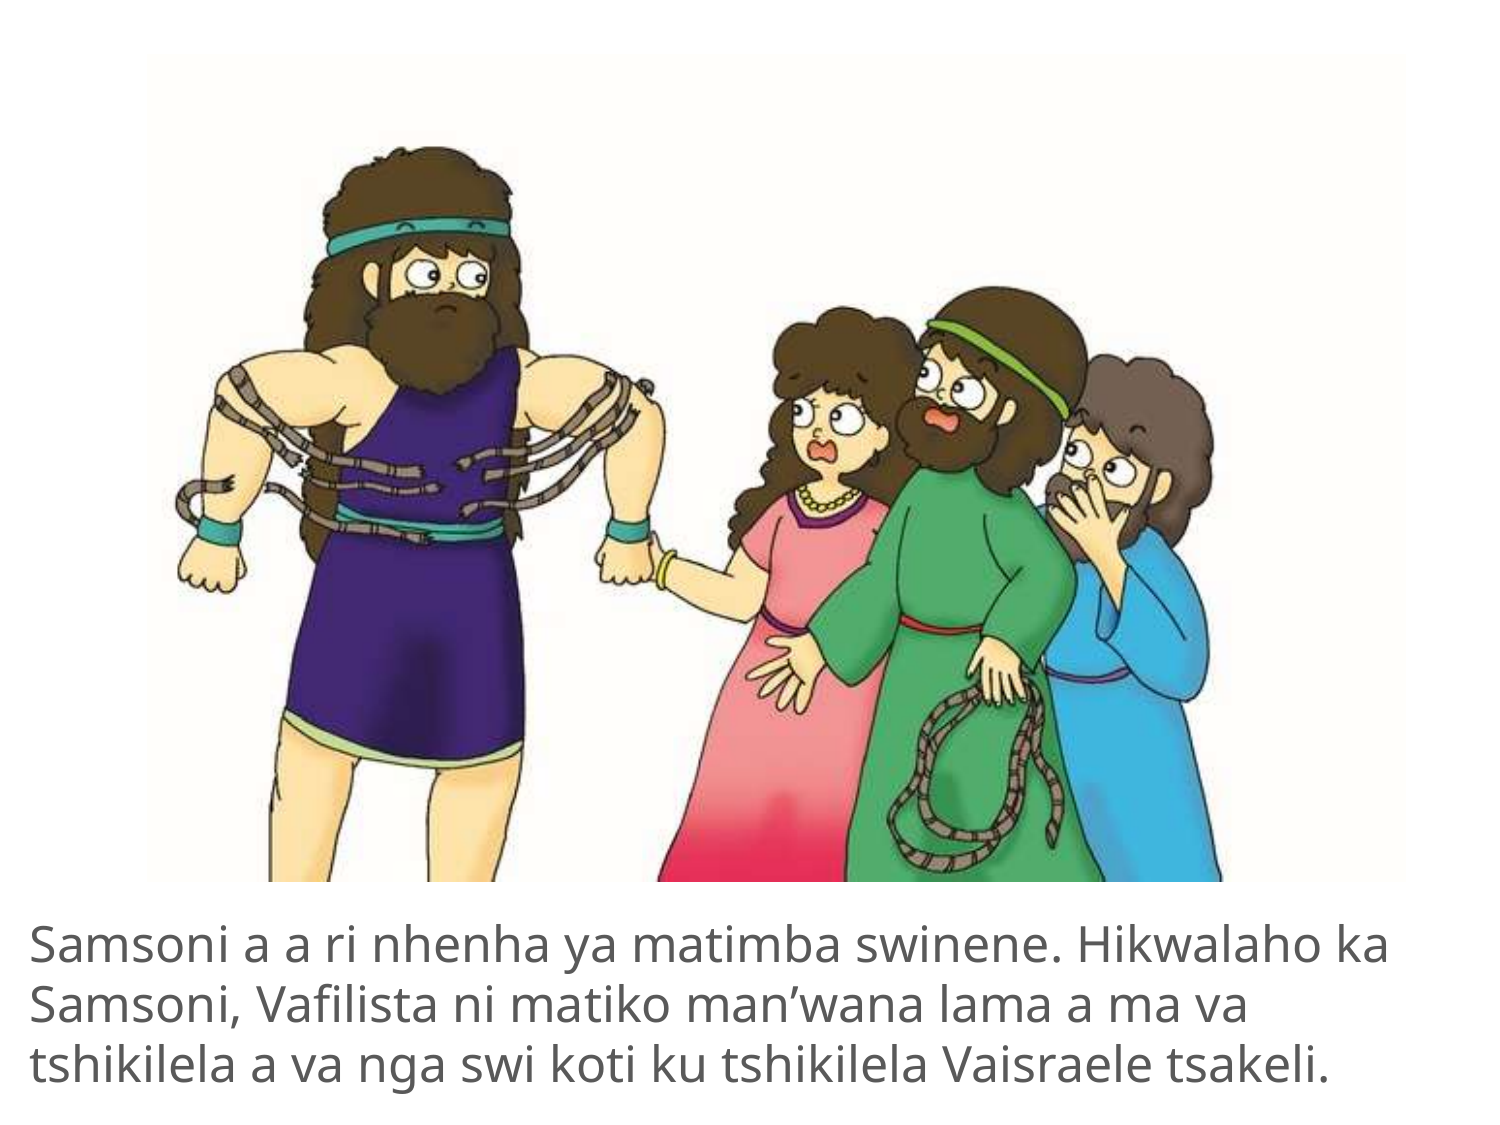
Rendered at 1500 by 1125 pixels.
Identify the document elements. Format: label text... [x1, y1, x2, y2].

picture [147, 54, 1406, 882]
text_box Samsoni a a ri nhenha ya matimba swinene. Hikwalaho ka Samsoni, Vafilista ni matiko man’wana lama a ma va tshikilela a va nga swi koti ku tshikilela Vaisraele tsakeli. [14, 905, 1486, 1100]
